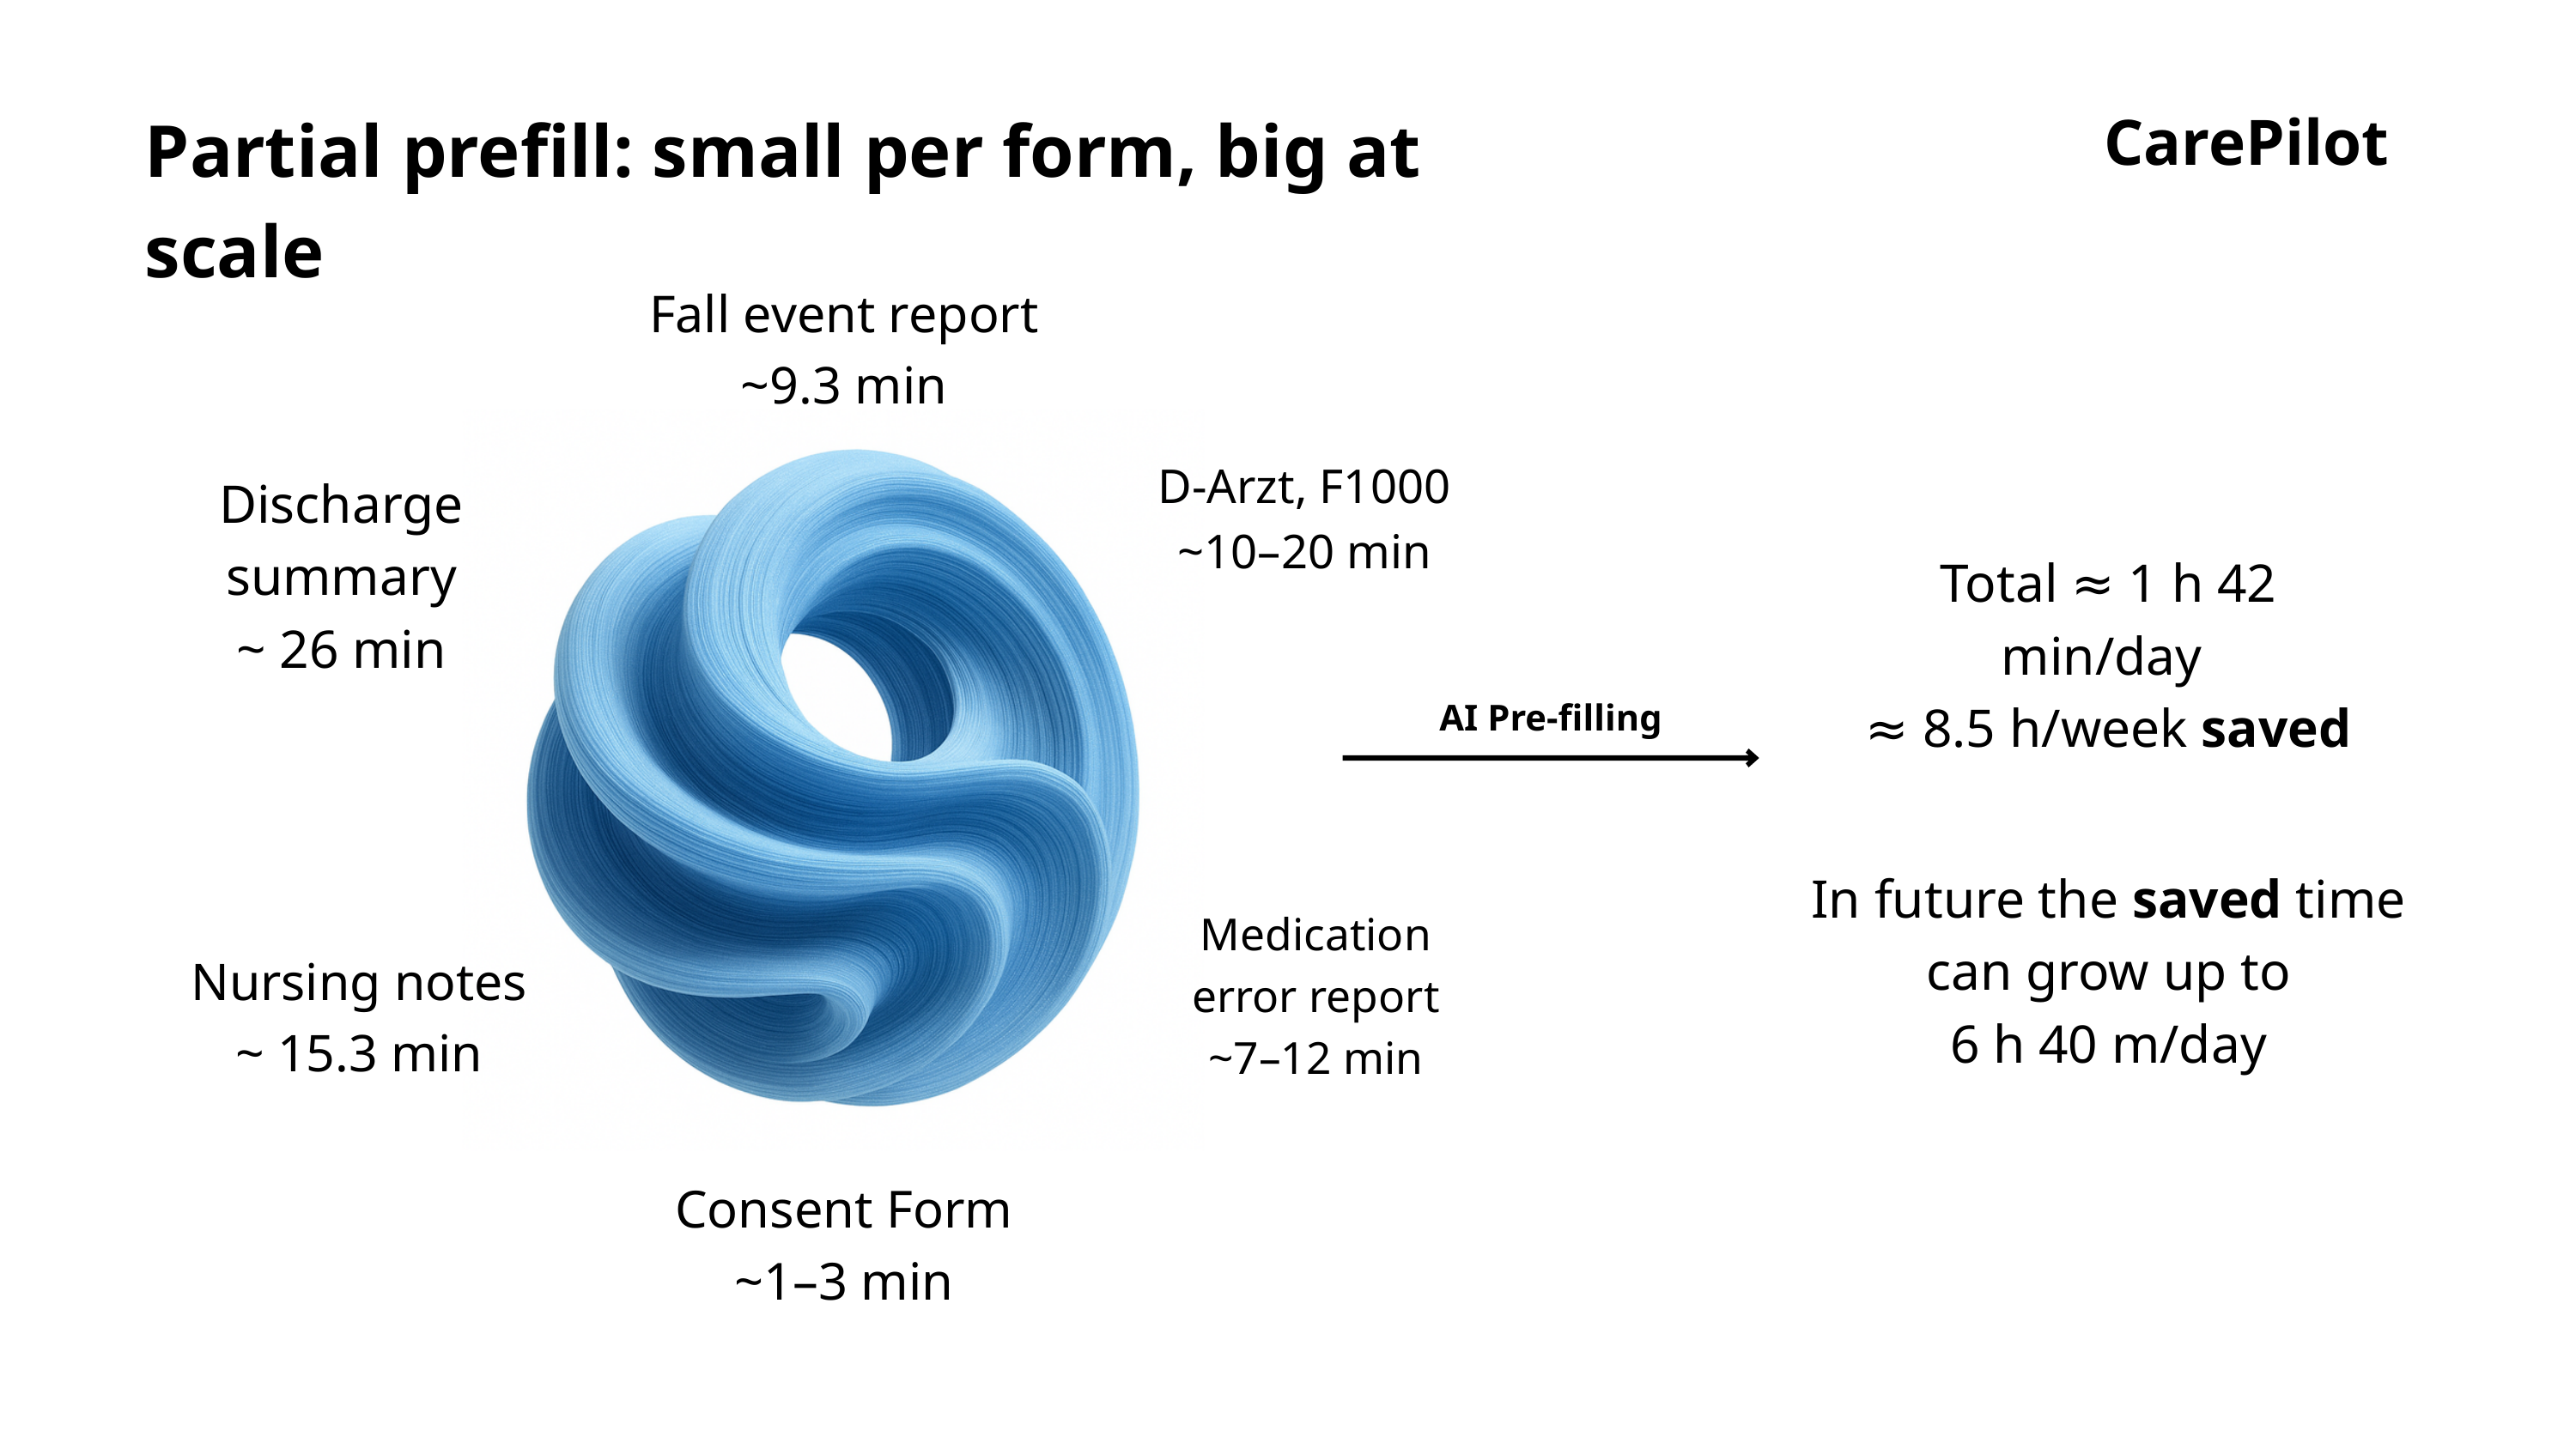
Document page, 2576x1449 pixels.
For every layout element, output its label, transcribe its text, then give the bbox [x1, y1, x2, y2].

text_box Partial prefill: small per form, big at scale [144, 91, 1594, 292]
text_box Total ≈ 1 h 42 min/day ≈ 8.5 h/week saved [1847, 540, 2370, 758]
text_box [144, 276, 1488, 1304]
text_box In future the saved time can grow up to 6 h 40 m/day [1786, 855, 2432, 1074]
text_box CarePilot [2103, 90, 2390, 179]
text_box AI Pre-filling [1492, 688, 1691, 738]
text_box [1492, 751, 1759, 765]
